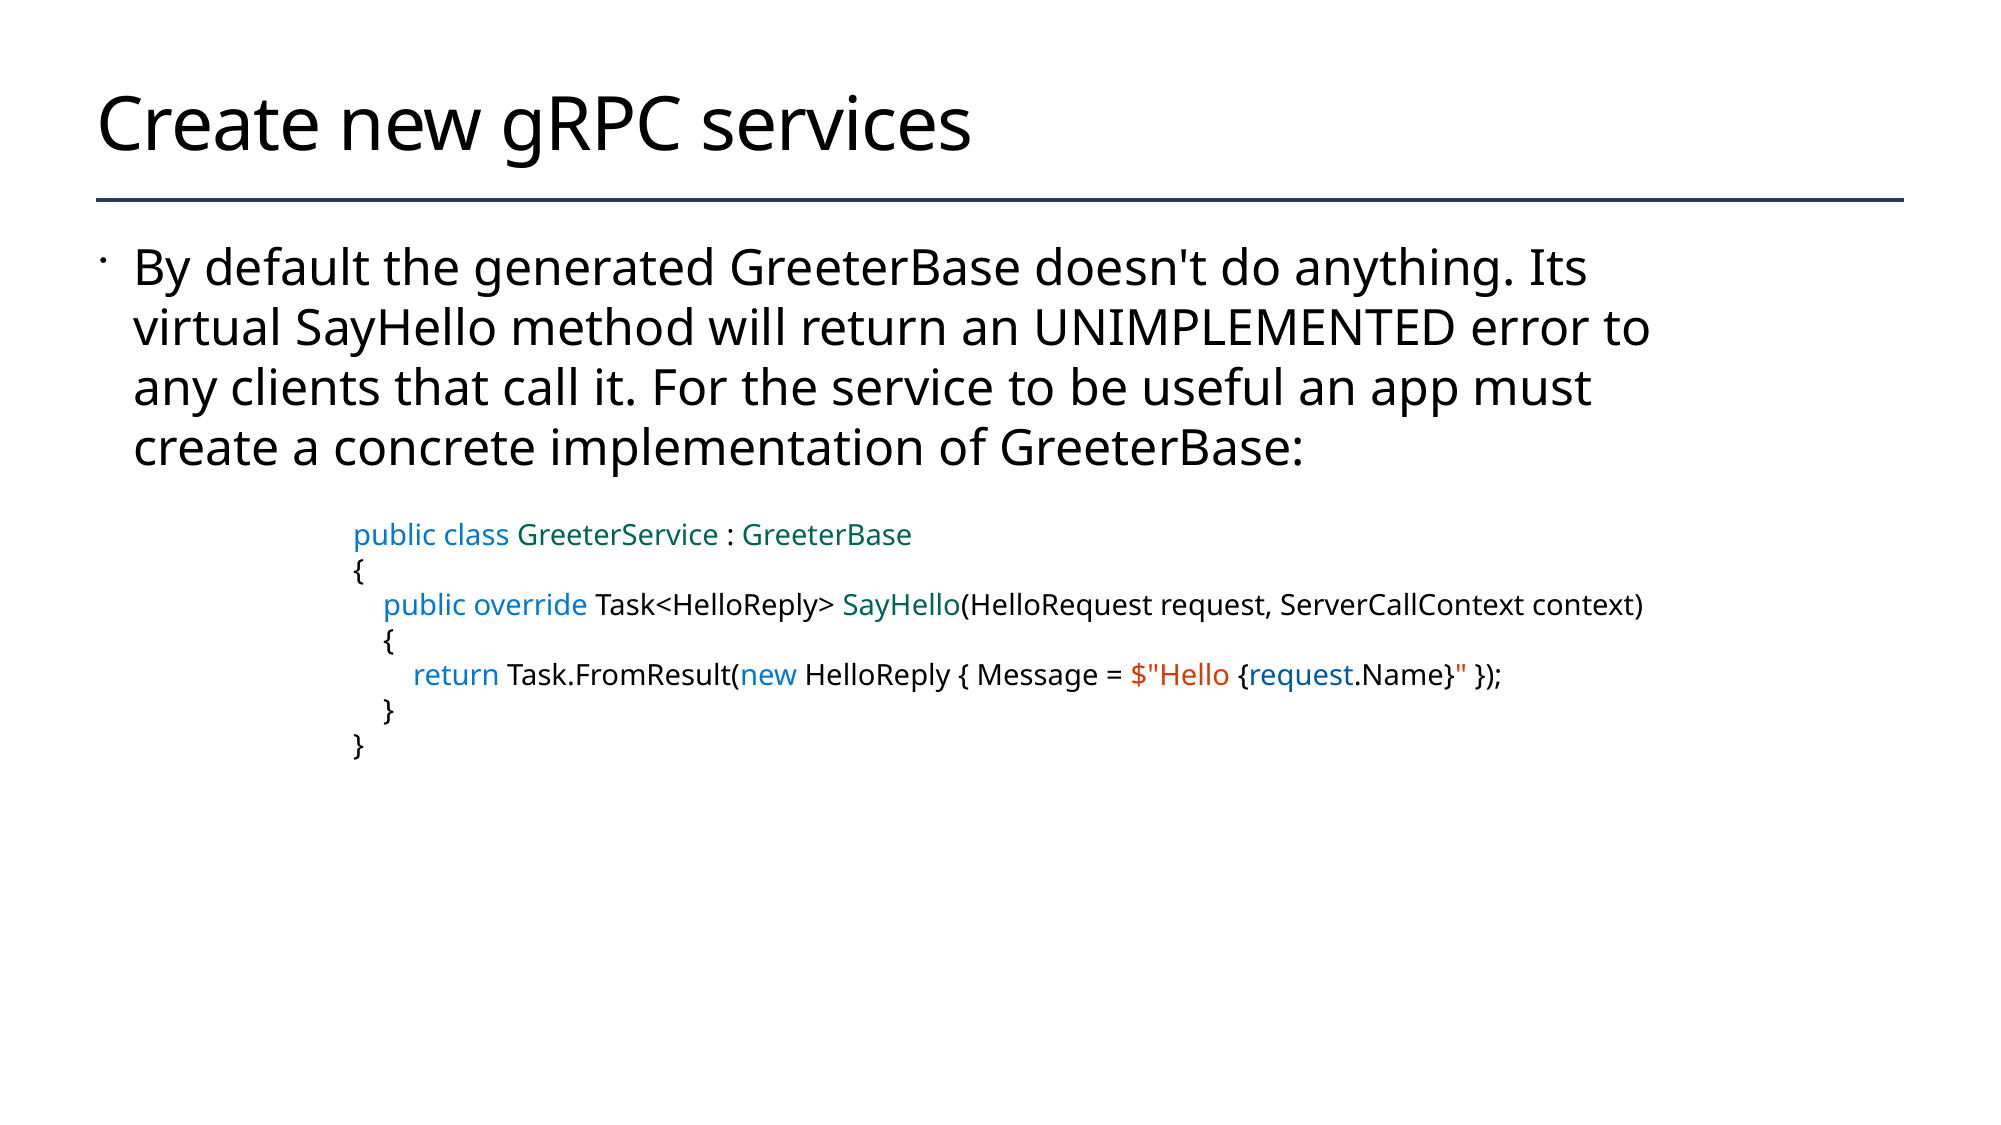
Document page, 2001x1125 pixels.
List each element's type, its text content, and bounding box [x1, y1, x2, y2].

text_box public class GreeterService : GreeterBase { public override Task<HelloReply> SayHello(HelloRequest request, ServerCallContext context) { return Task.FromResult(new HelloReply { Message = $"Hello {request.Name}" }); } } [338, 508, 1861, 769]
title Create new gRPC services [96, 75, 1904, 166]
list By default the generated GreeterBase doesn't do anything. Its virtual SayHello method will return an UNIMPLEMENTED error to any clients that call it. For the service to be useful an app must create a concrete implementation of GreeterBase: [95, 235, 1730, 478]
